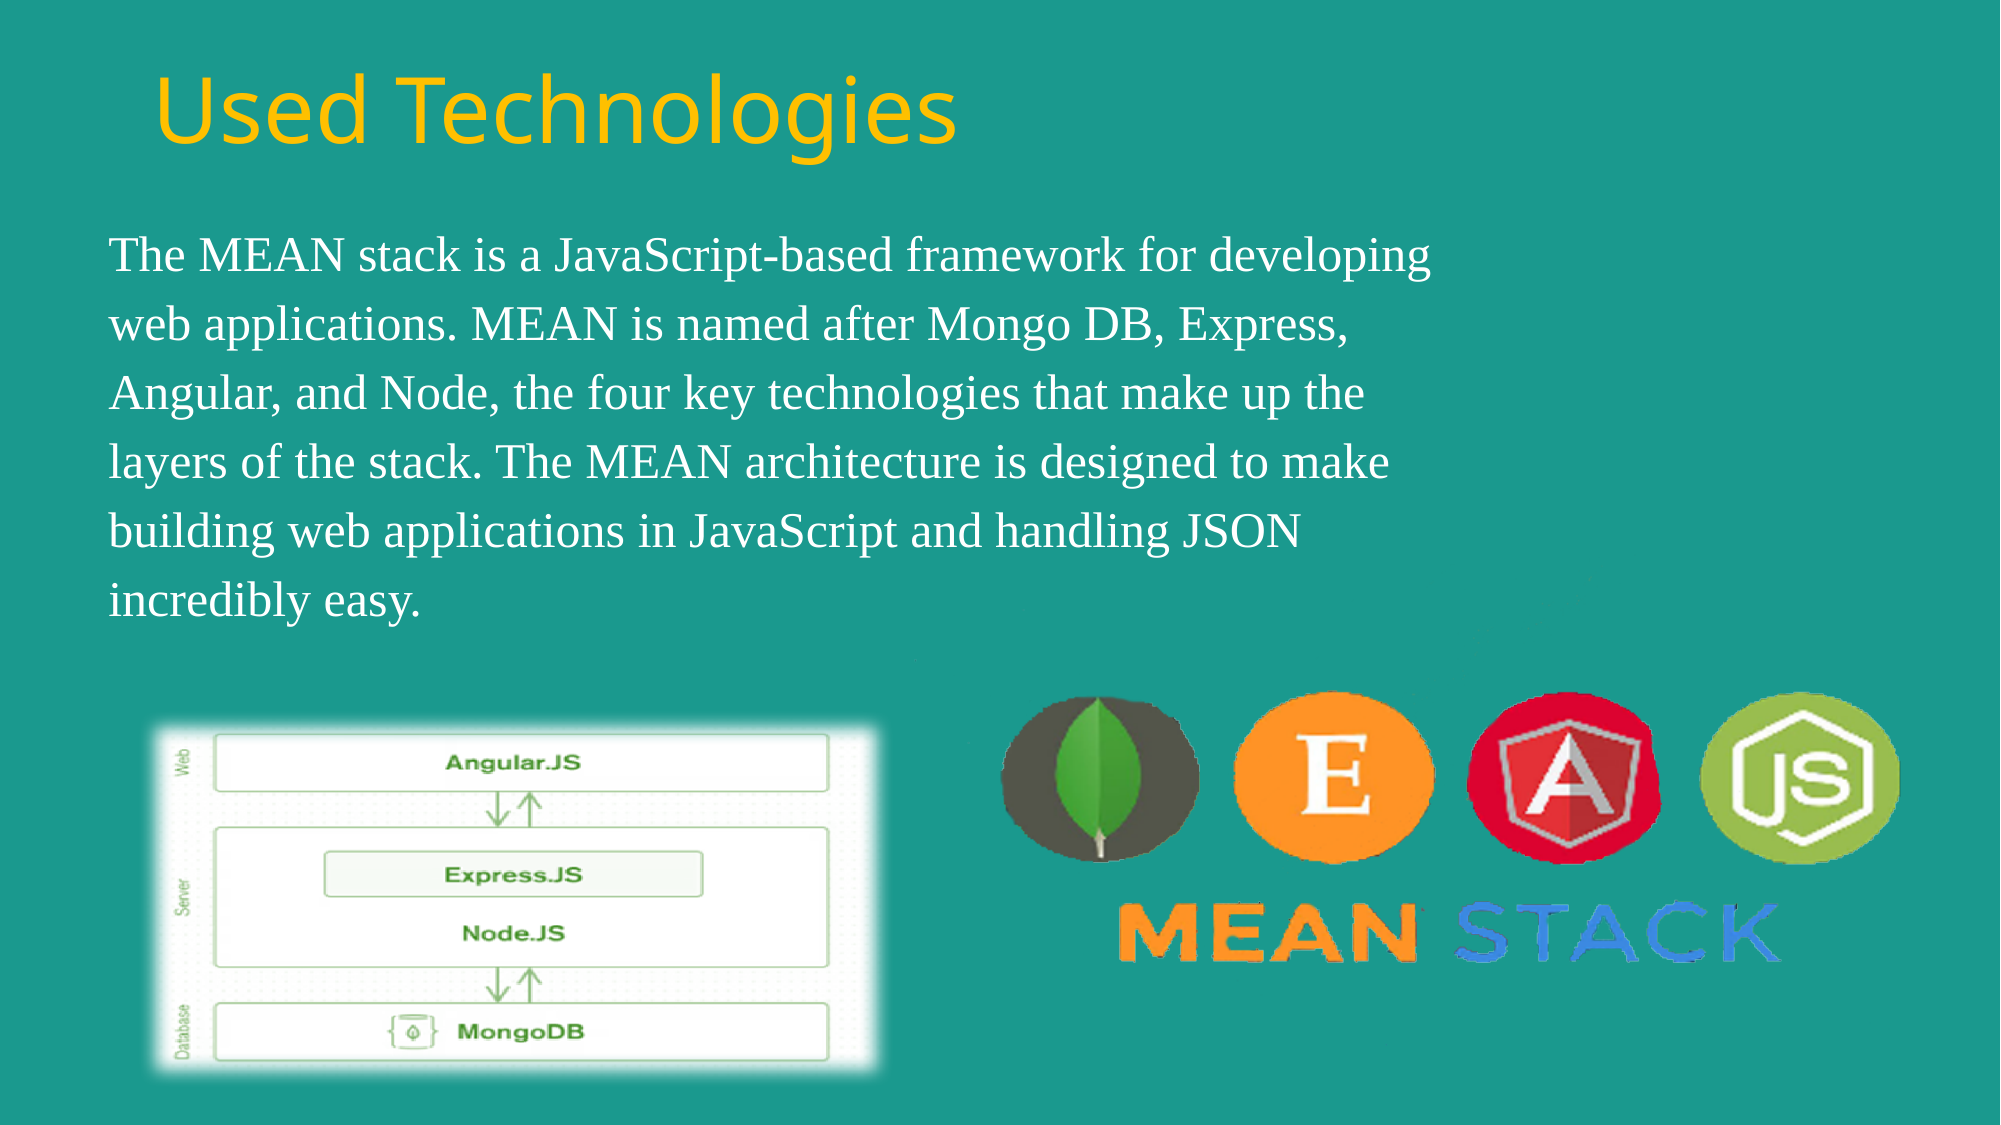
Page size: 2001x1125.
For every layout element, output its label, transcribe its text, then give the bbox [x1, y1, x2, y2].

picture [136, 242, 1981, 1125]
text_box The MEAN stack is a JavaScript-based framework for developing web applications. MEAN is named after Mongo DB, Express, Angular, and Node, the four key technologies that make up the layers of the stack. The MEAN architecture is designed to make building web applications in JavaScript and handling JSON incredibly easy. [93, 205, 1480, 711]
title Used Technologies [137, 59, 1863, 242]
